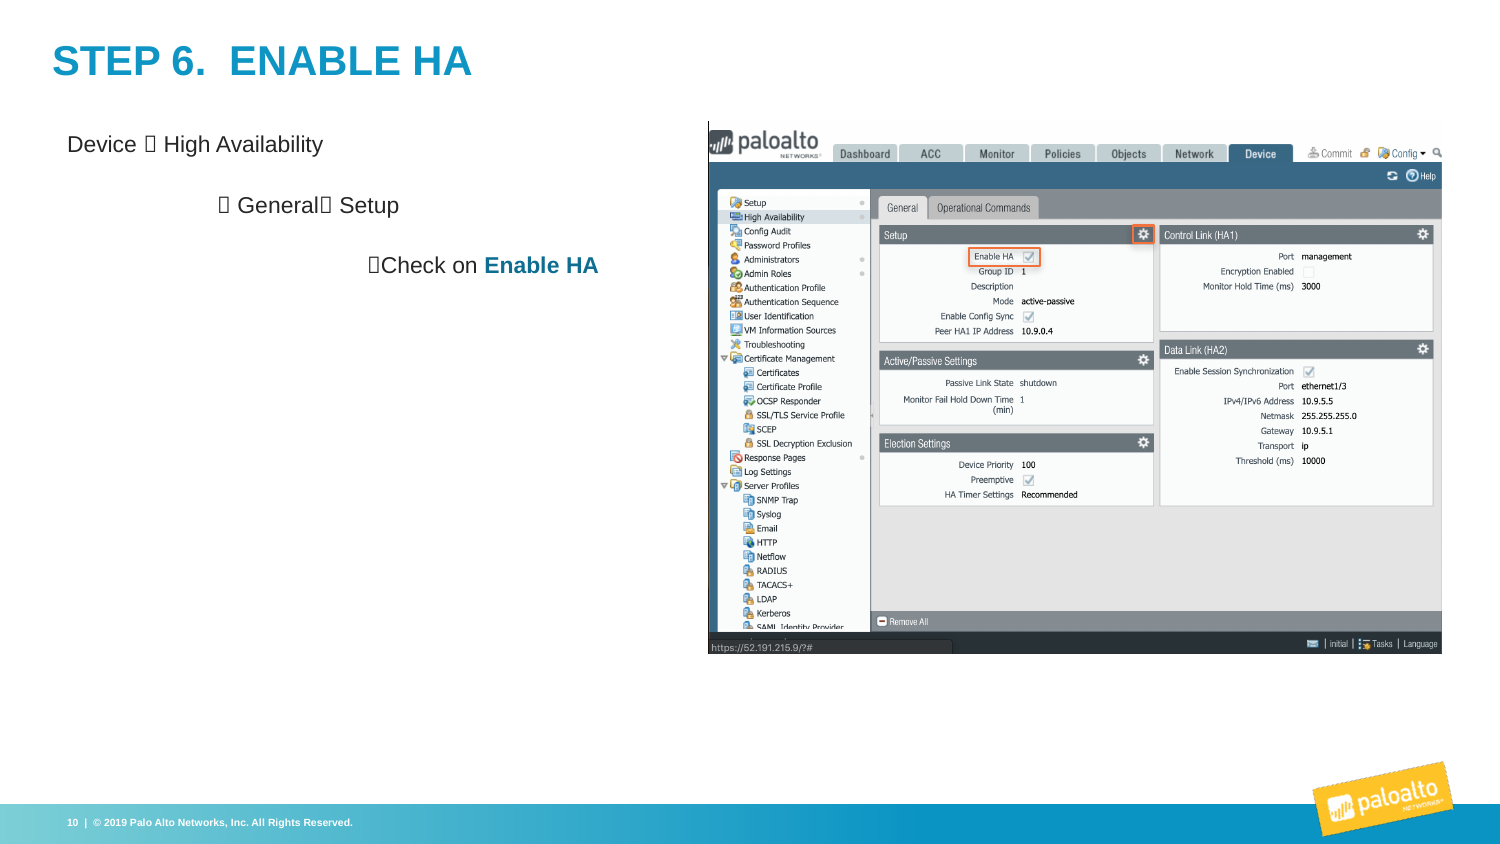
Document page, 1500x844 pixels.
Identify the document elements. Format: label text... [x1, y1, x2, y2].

title STEP 6. ENABLE HA [52, 33, 1442, 88]
list Device  High Availability  General Setup Check on Enable HA [52, 121, 796, 753]
picture [1304, 737, 1461, 836]
slide_number 10 | © 2019 Palo Alto Networks, Inc. All Rights Reserved. [52, 804, 616, 841]
picture [708, 121, 1442, 654]
